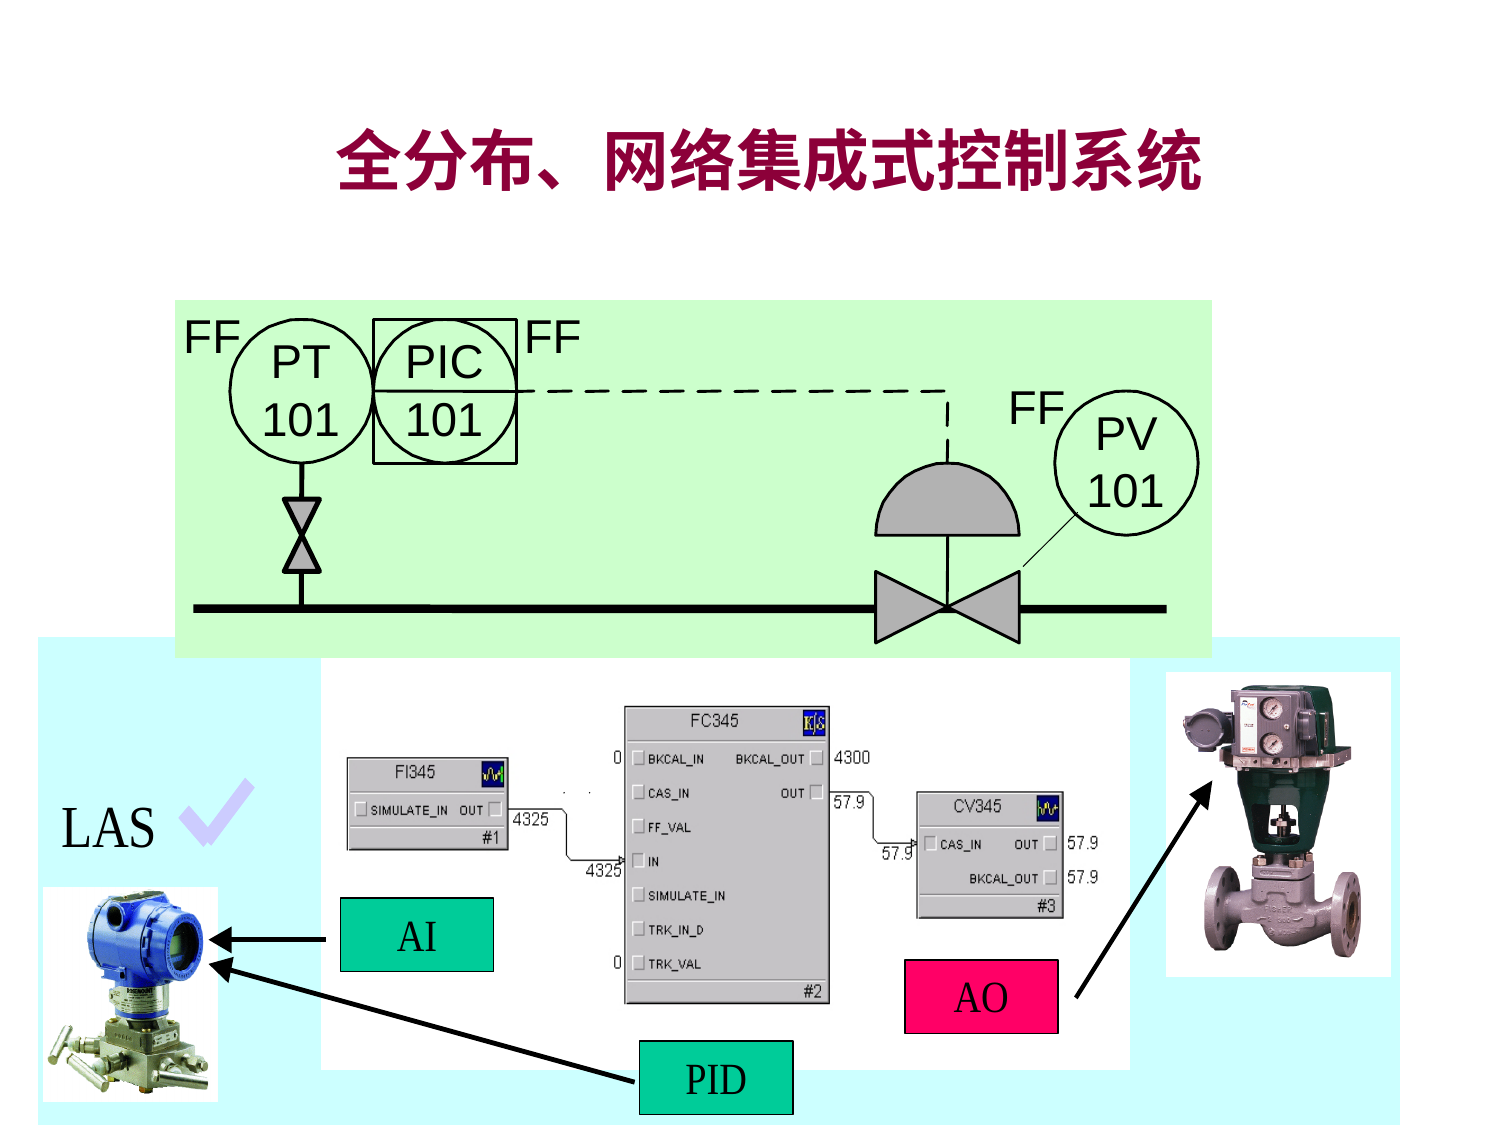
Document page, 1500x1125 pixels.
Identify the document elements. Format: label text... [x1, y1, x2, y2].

title 全分布、网络集成式控制系统 [234, 34, 1399, 276]
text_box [37, 636, 1401, 1125]
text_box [174, 299, 1213, 658]
